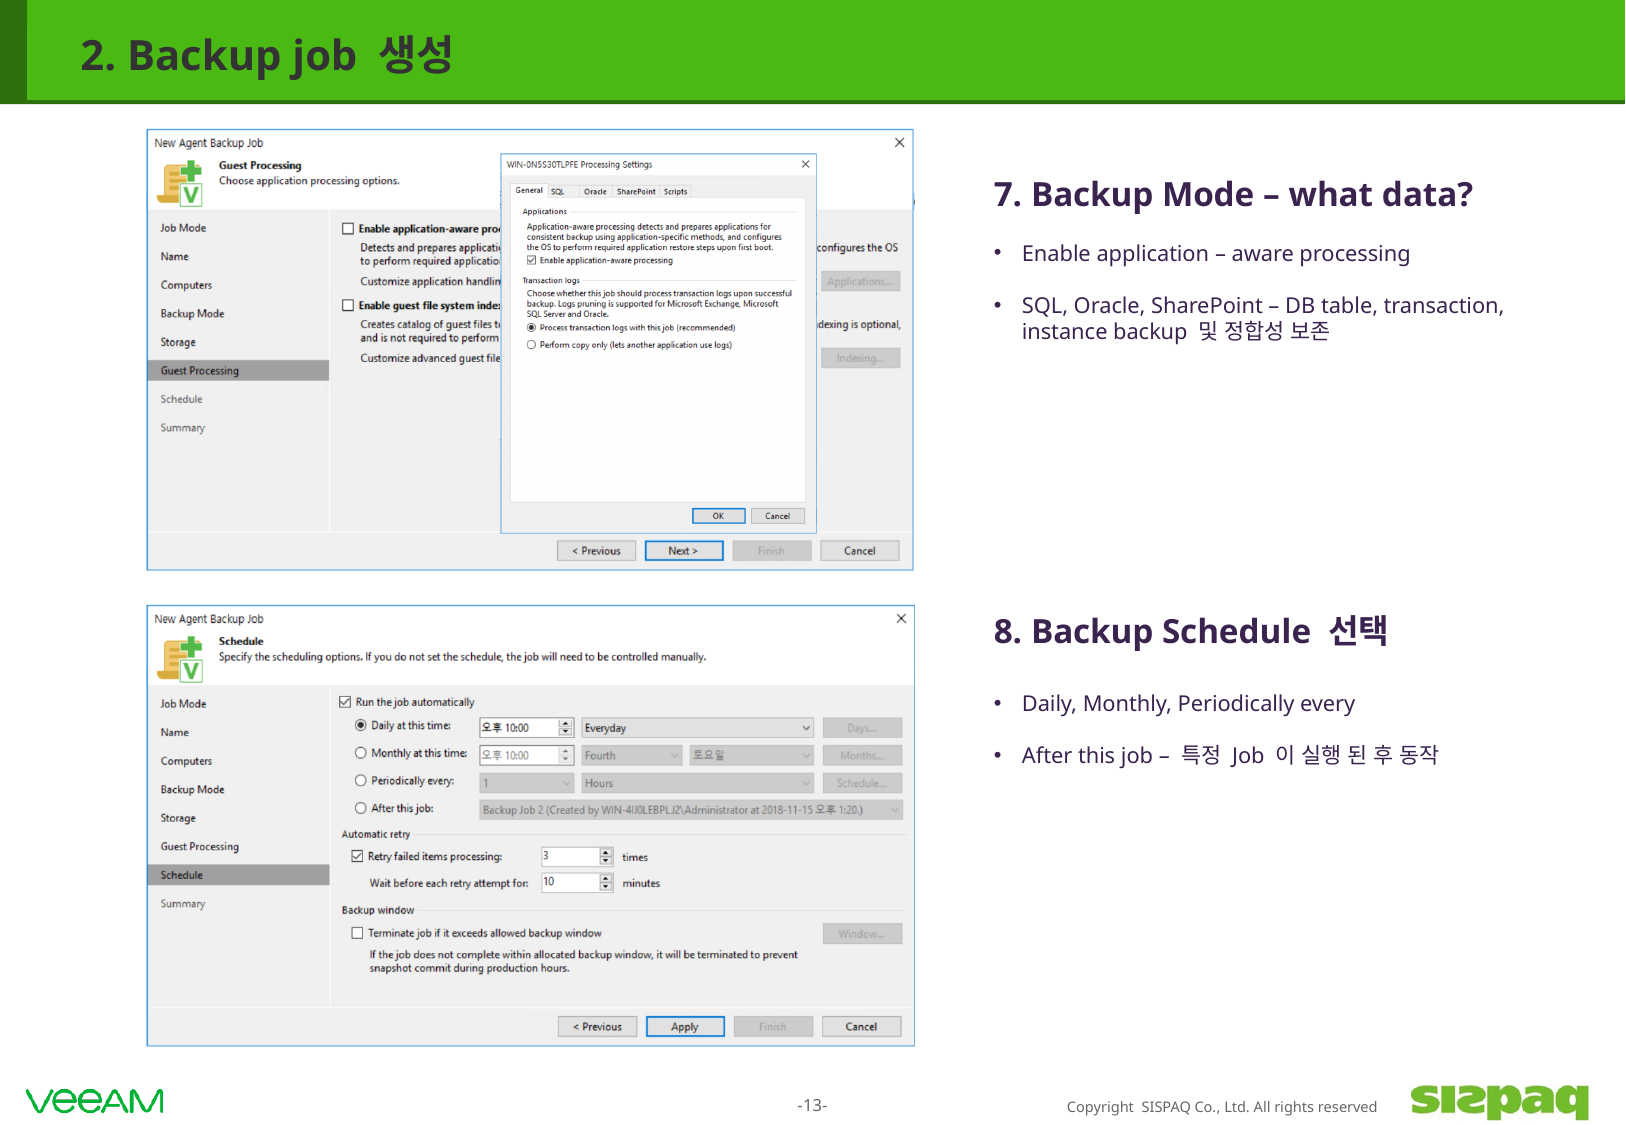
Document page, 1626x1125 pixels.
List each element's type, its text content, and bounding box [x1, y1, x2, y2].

text_box 7. Backup Mode – what data? Enable application – aware processing SQL, Oracle, SharePoint – DB table, transaction, instance backup 및 정합성 보존 8. Backup Schedule 선택 Daily, Monthly, Periodically every After this job – 특정 Job 이 실행 된 후 동작 [978, 165, 1523, 776]
picture [146, 604, 915, 1048]
text_box 2. Backup job 생성 [65, 21, 1433, 82]
picture [1411, 1085, 1589, 1121]
picture [146, 127, 915, 572]
picture [21, 1083, 168, 1121]
